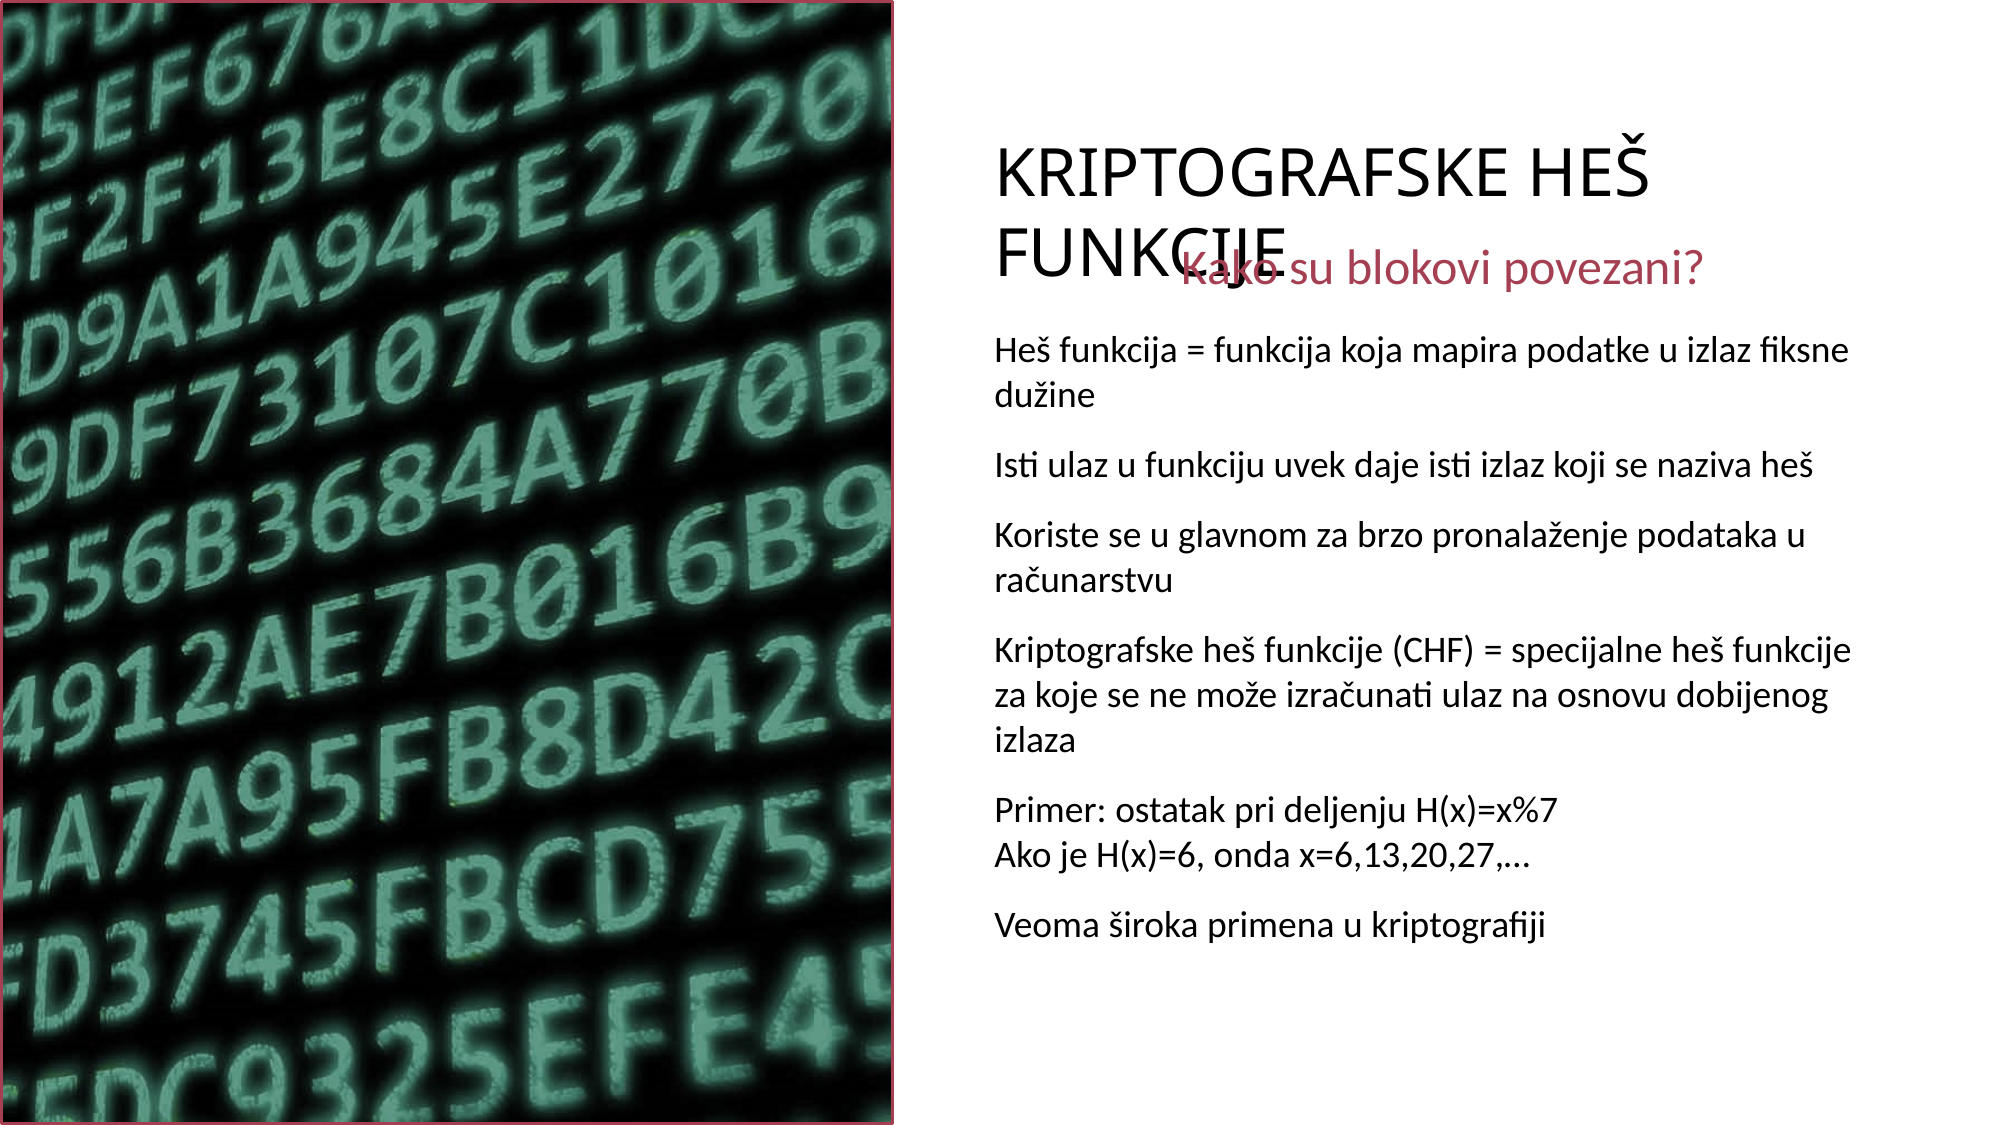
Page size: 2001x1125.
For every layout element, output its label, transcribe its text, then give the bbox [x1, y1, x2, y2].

picture [3, 3, 891, 1122]
text_box KRIPTOGRAFSKE HEŠ FUNKCIJE [979, 122, 1909, 226]
text_box Heš funkcija = funkcija koja mapira podatke u izlaz fiksne dužine Isti ulaz u funkciju uvek daje isti izlaz koji se naziva heš Koriste se u glavnom za brzo pronalaženje podataka u računarstvu Kriptografske heš funkcije (CHF) = specijalne heš funkcije za koje se ne može izračunati ulaz na osnovu dobijenog izlaza Primer: ostatak pri deljenju H(x)=x%7 Ako je H(x)=6, onda x=6,13,20,27,… Veoma široka primena u kriptografiji [979, 317, 1868, 953]
text_box Kako su blokovi povezani? [891, 226, 1999, 302]
